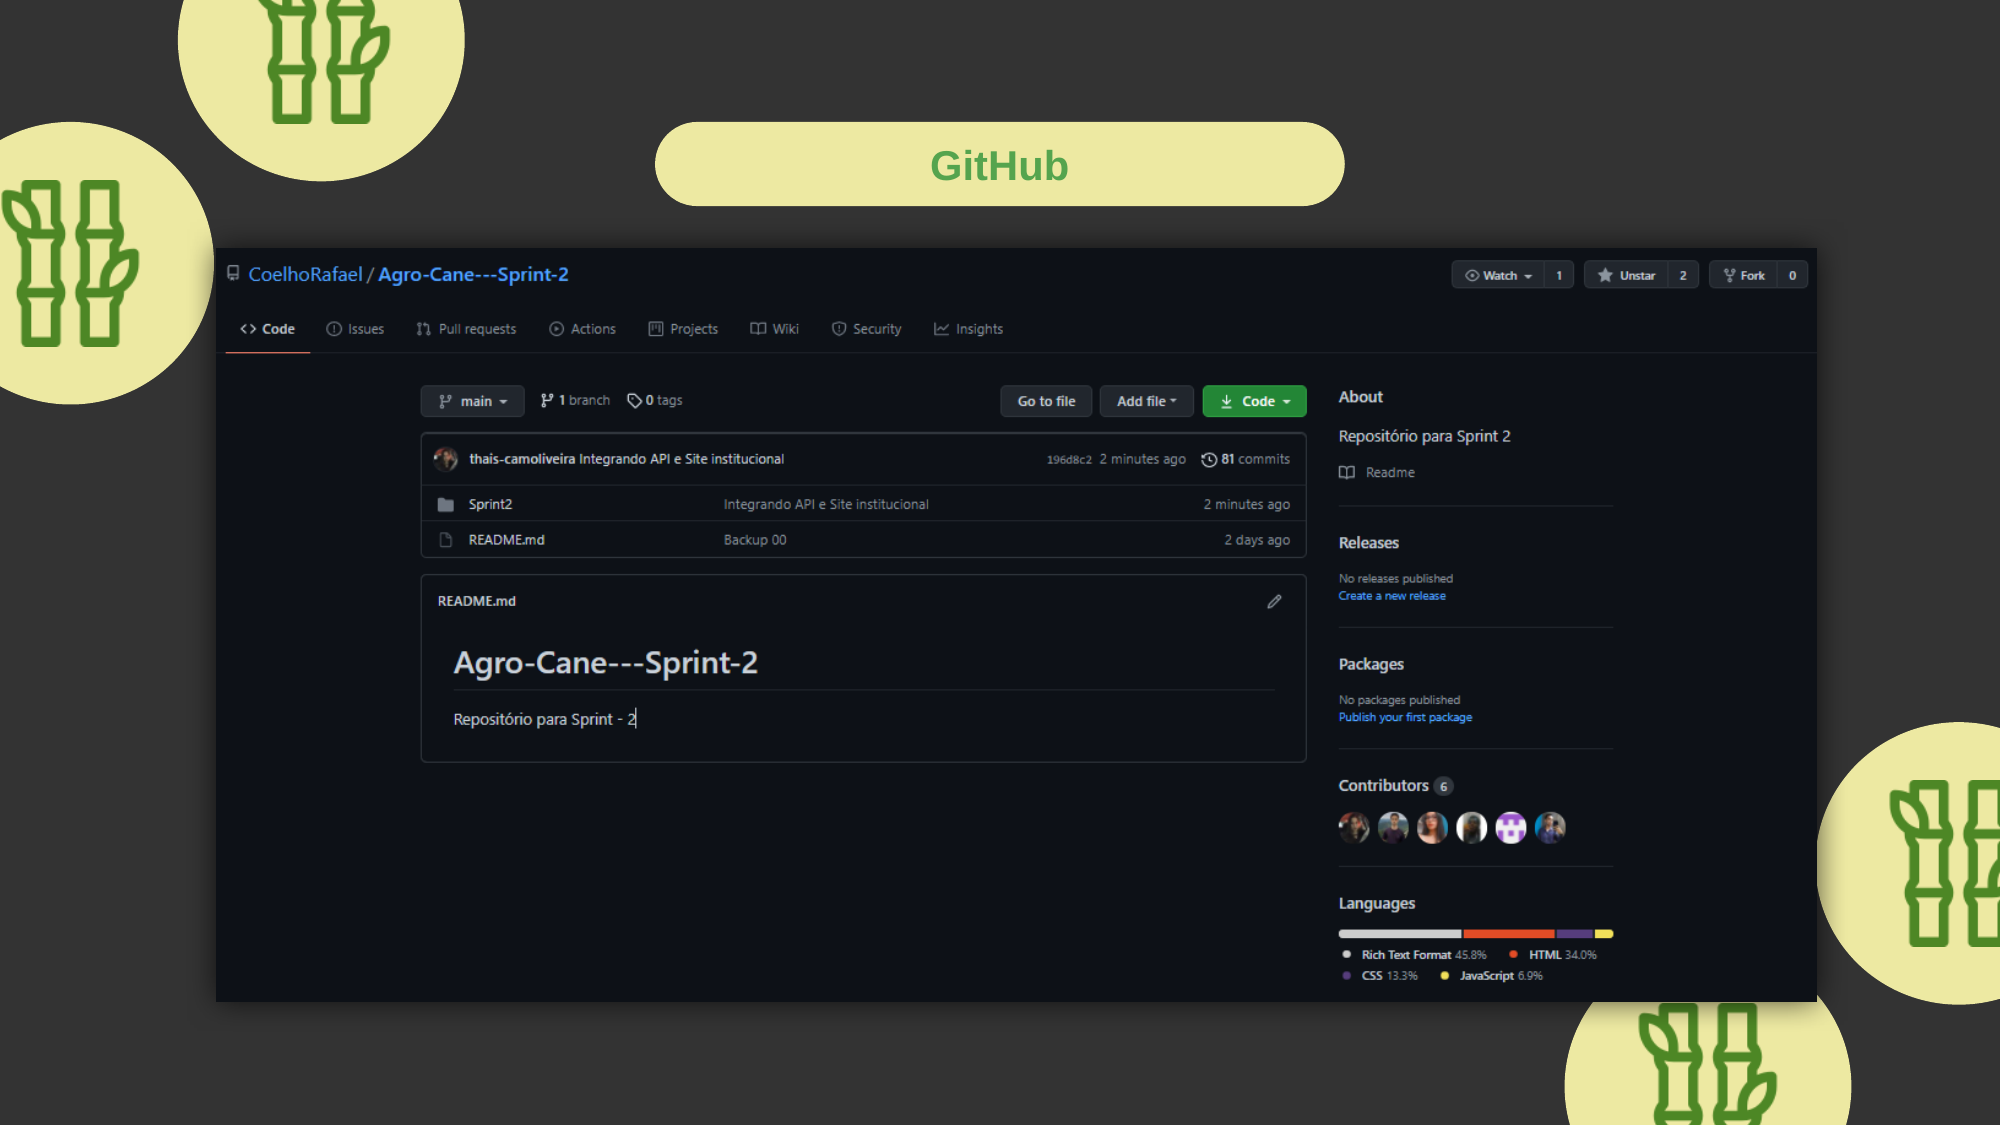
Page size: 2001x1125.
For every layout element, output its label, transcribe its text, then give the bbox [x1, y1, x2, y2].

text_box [0, 122, 213, 404]
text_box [178, 0, 464, 181]
text_box GitHub [654, 121, 1345, 207]
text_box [1565, 1002, 1851, 1125]
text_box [1816, 723, 2000, 1004]
picture [216, 248, 1817, 1002]
